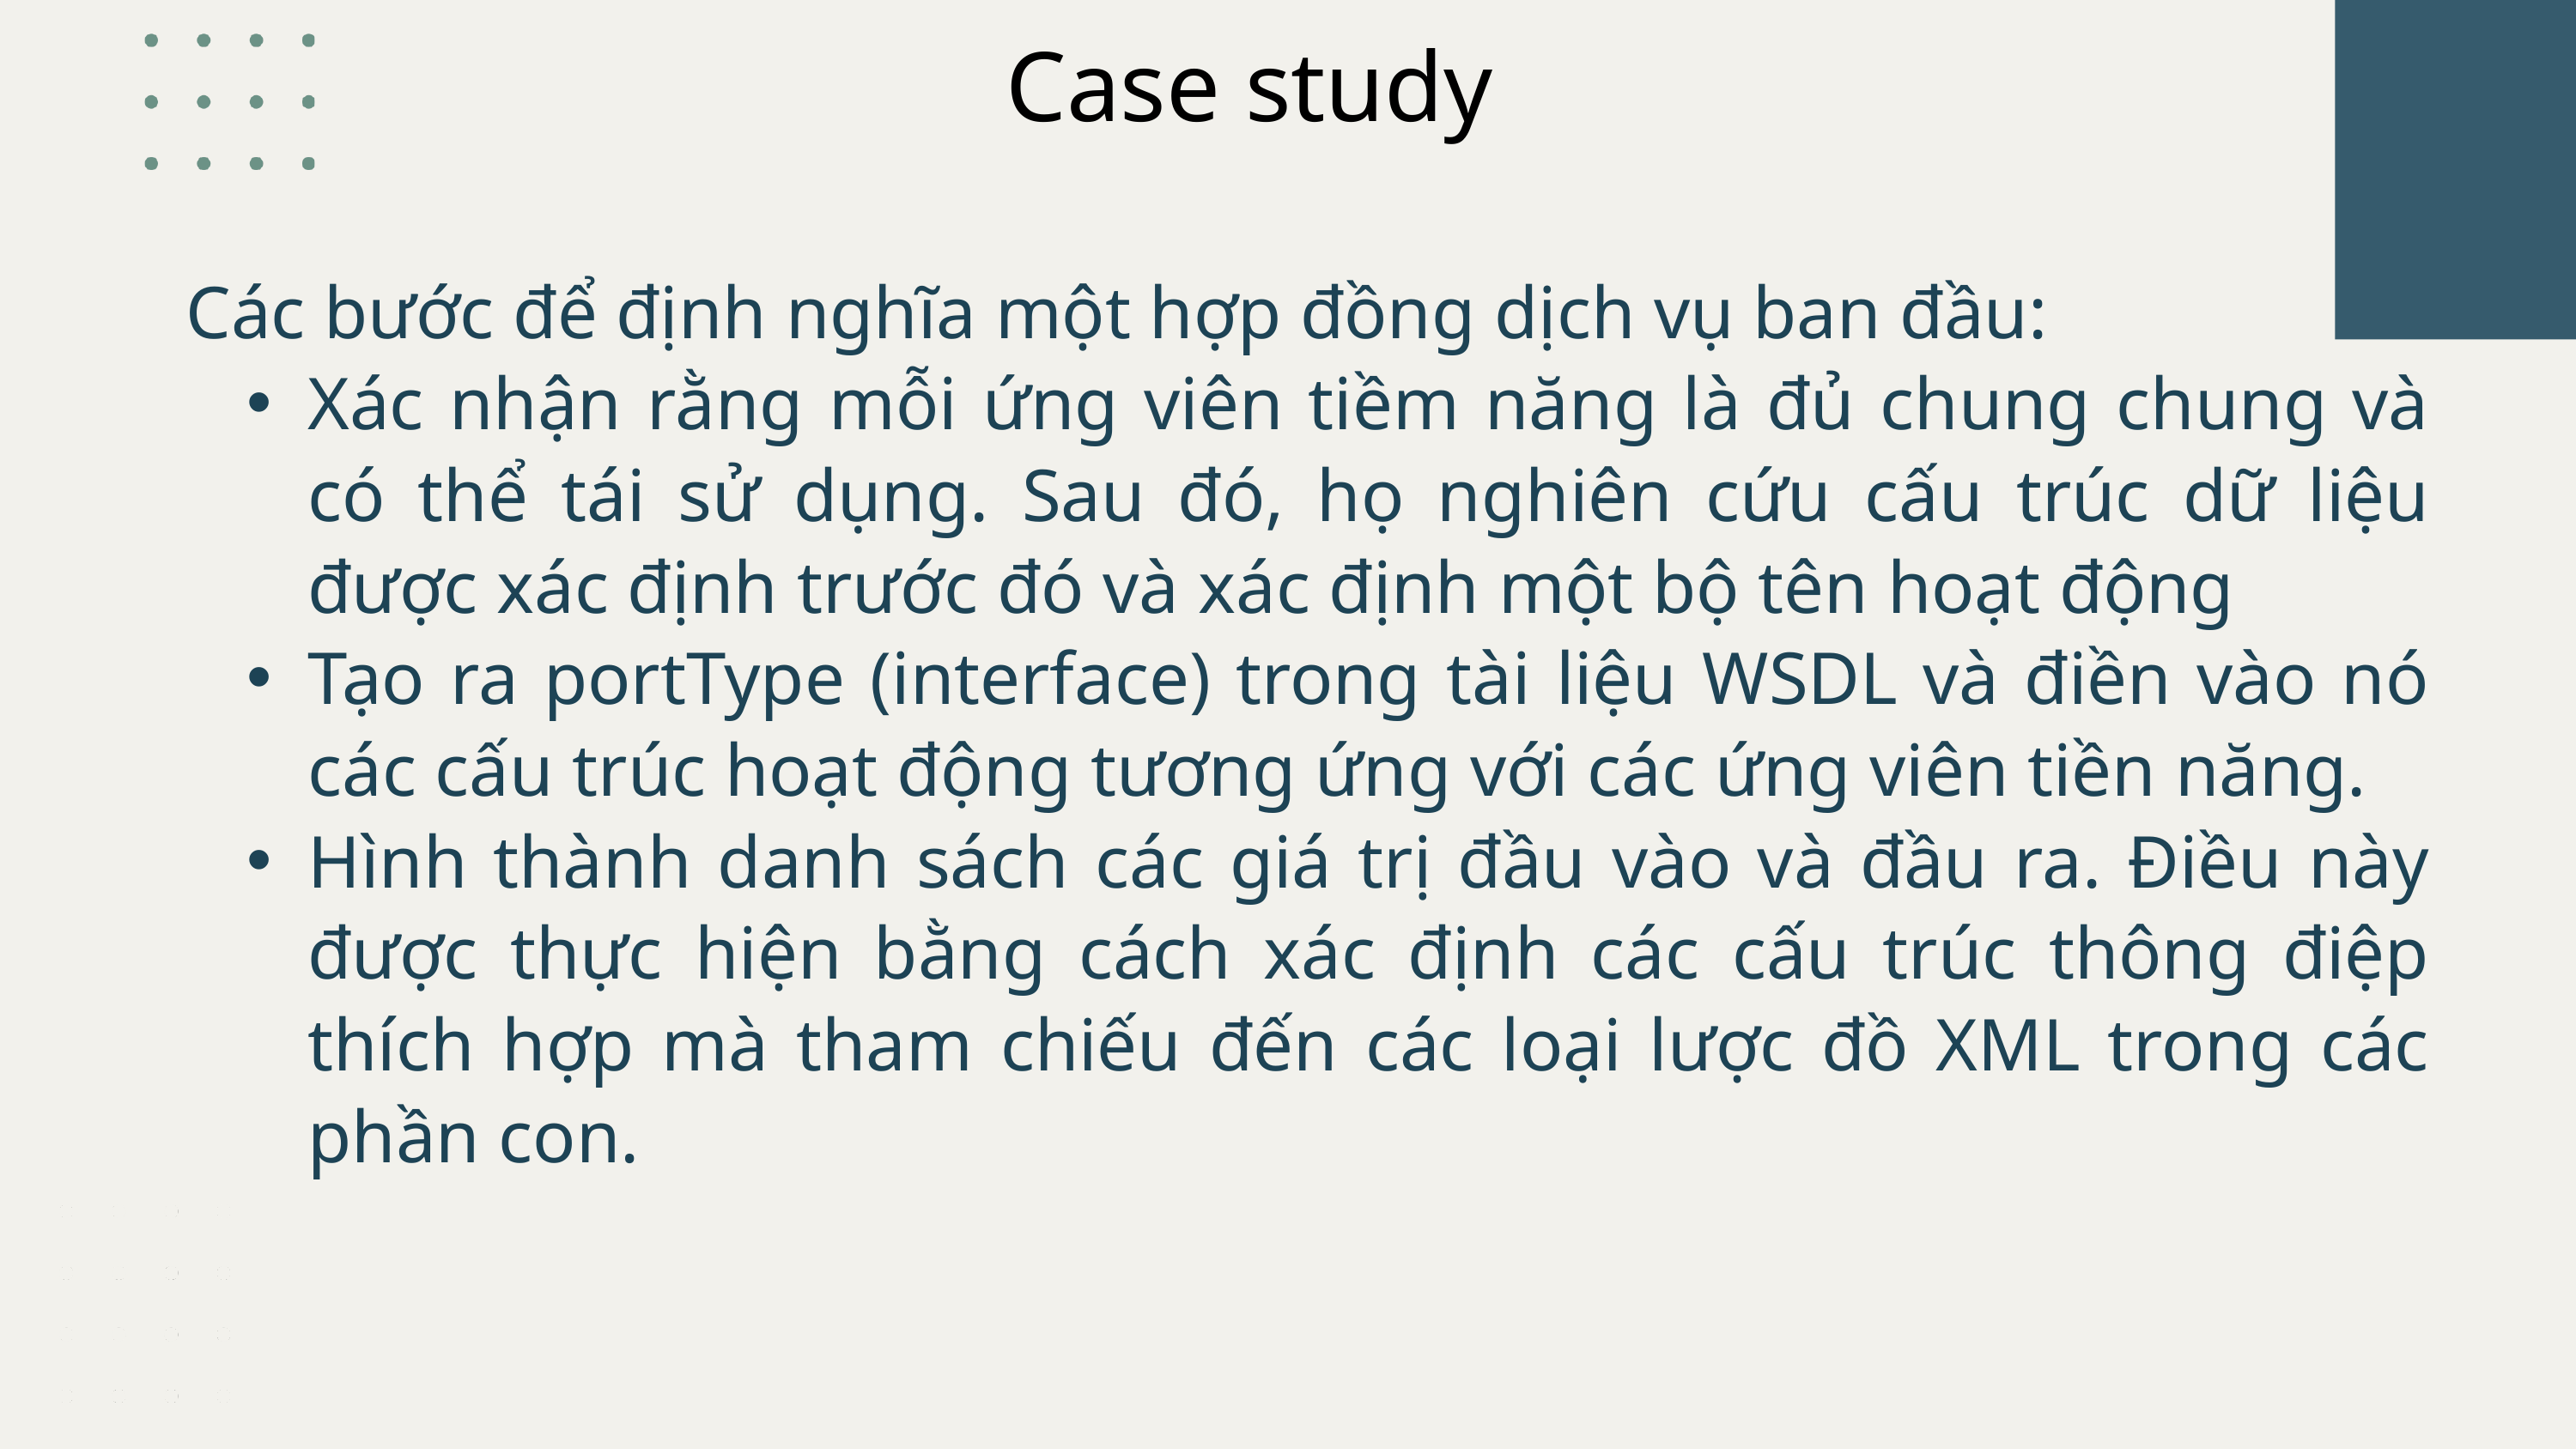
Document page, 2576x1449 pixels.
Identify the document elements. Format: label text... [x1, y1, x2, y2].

text_box [144, 0, 315, 170]
text_box Các bước để định nghĩa một hợp đồng dịch vụ ban đầu: Xác nhận rằng mỗi ứng viên tiềm năng là đủ chung chung và có thể tái sử dụng. Sau đó, họ nghiên cứu cấu trúc dữ liệu được xác định trước đó và xác định một bộ tên hoạt động Tạo ra portType (interface) trong tài liệu WSDL và điền vào nó các cấu trúc hoạt động tương ứng với các ứng viên tiền năng. Hình thành danh sách các giá trị đầu vào và đầu ra. Điều này được thực hiện bằng cách xác định các cấu trúc thông điệp thích hợp mà tham chiếu đến các loại lược đồ XML trong các phần con. [185, 261, 2432, 1177]
text_box Case study [984, 40, 1515, 141]
text_box [59, 1204, 230, 1403]
text_box [2335, 0, 2576, 340]
